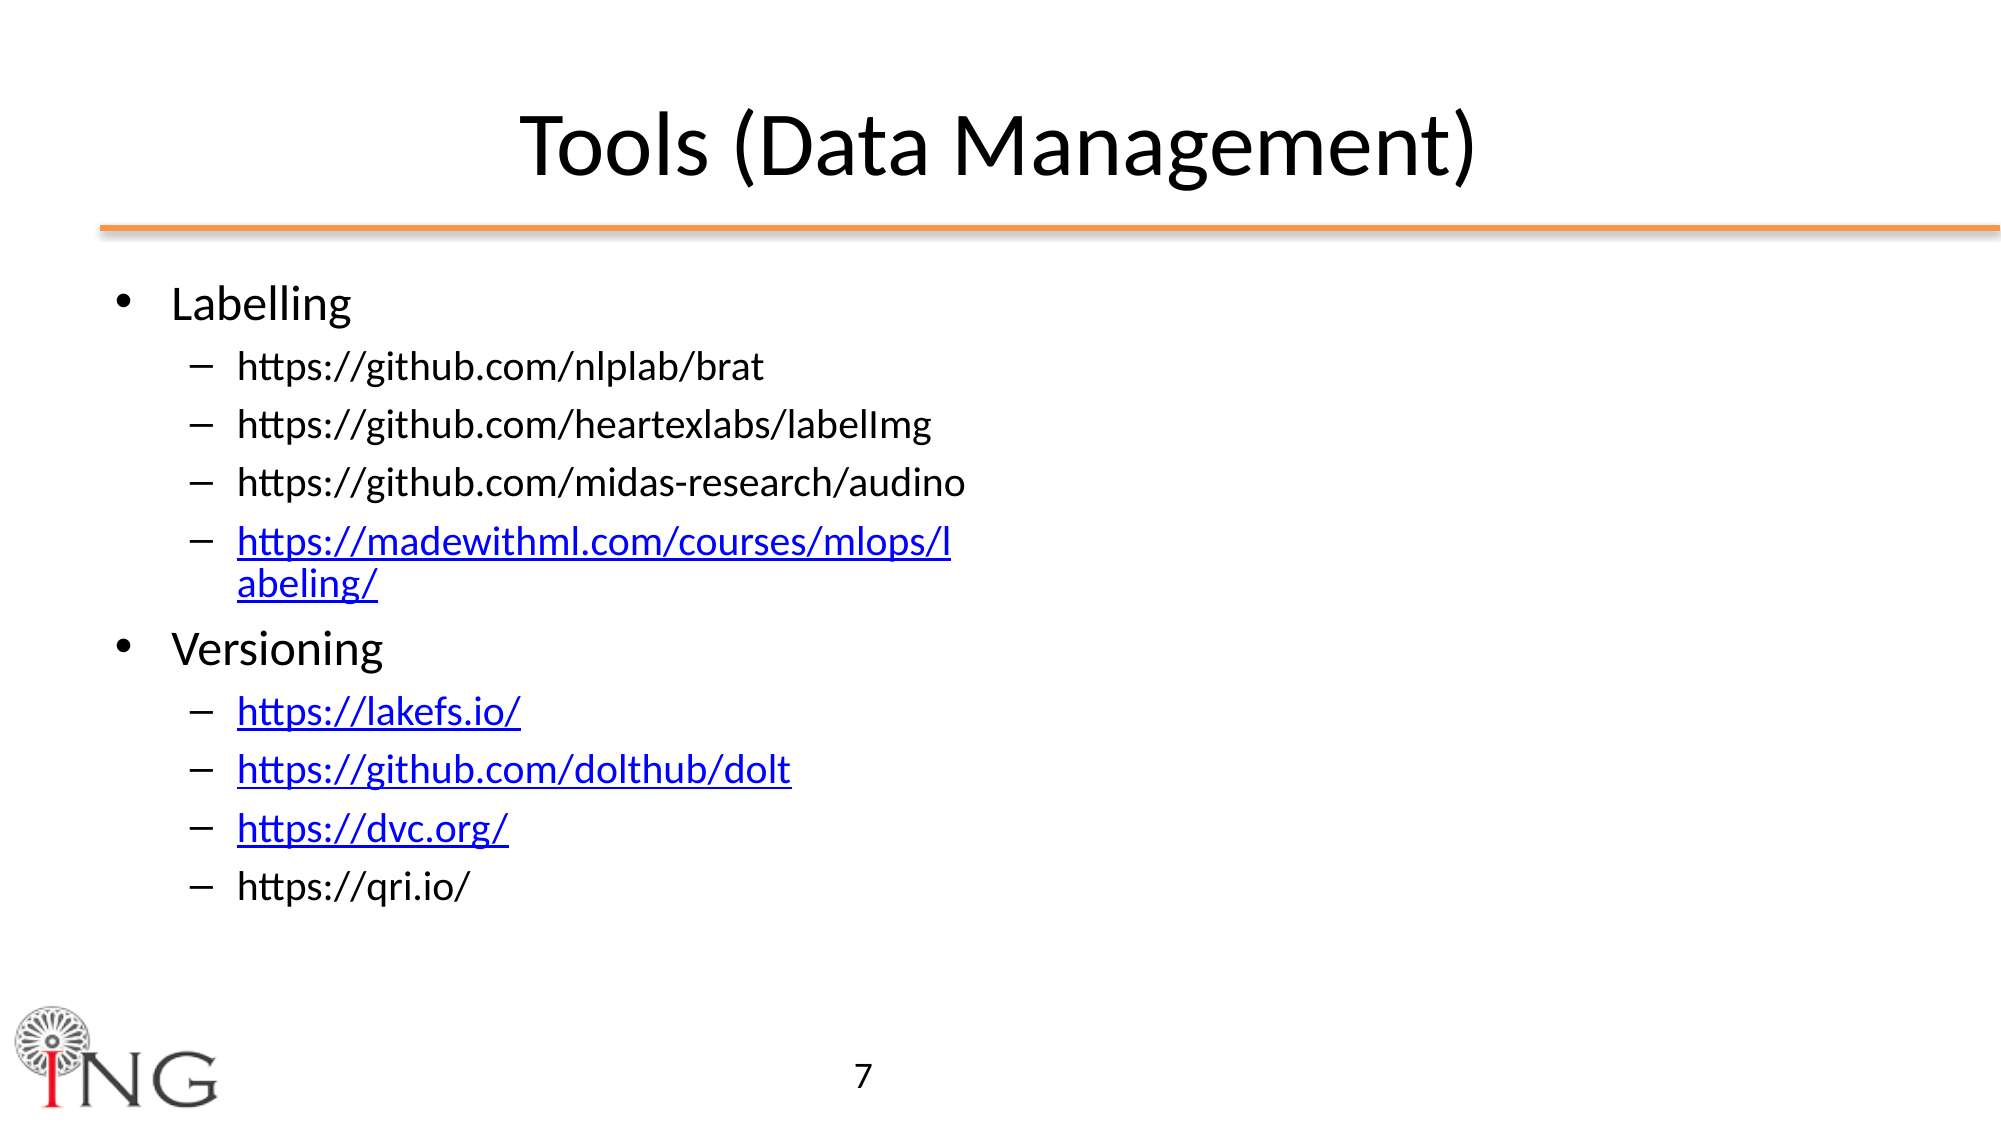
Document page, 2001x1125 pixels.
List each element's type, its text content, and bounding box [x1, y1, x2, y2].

list Labelling https://github.com/nlplab/brat https://github.com/heartexlabs/labelImg https://github.com/midas-research/audino https://madewithml.com/courses/mlops/labeling/ Versioning https://lakefs.io/ https://github.com/dolthub/dolt https://dvc.org/ https://qri.io/ [99, 262, 984, 1005]
picture [0, 987, 244, 1125]
title Tools (Data Management) [99, 45, 1900, 233]
slide_number 7 [839, 1043, 1900, 1104]
